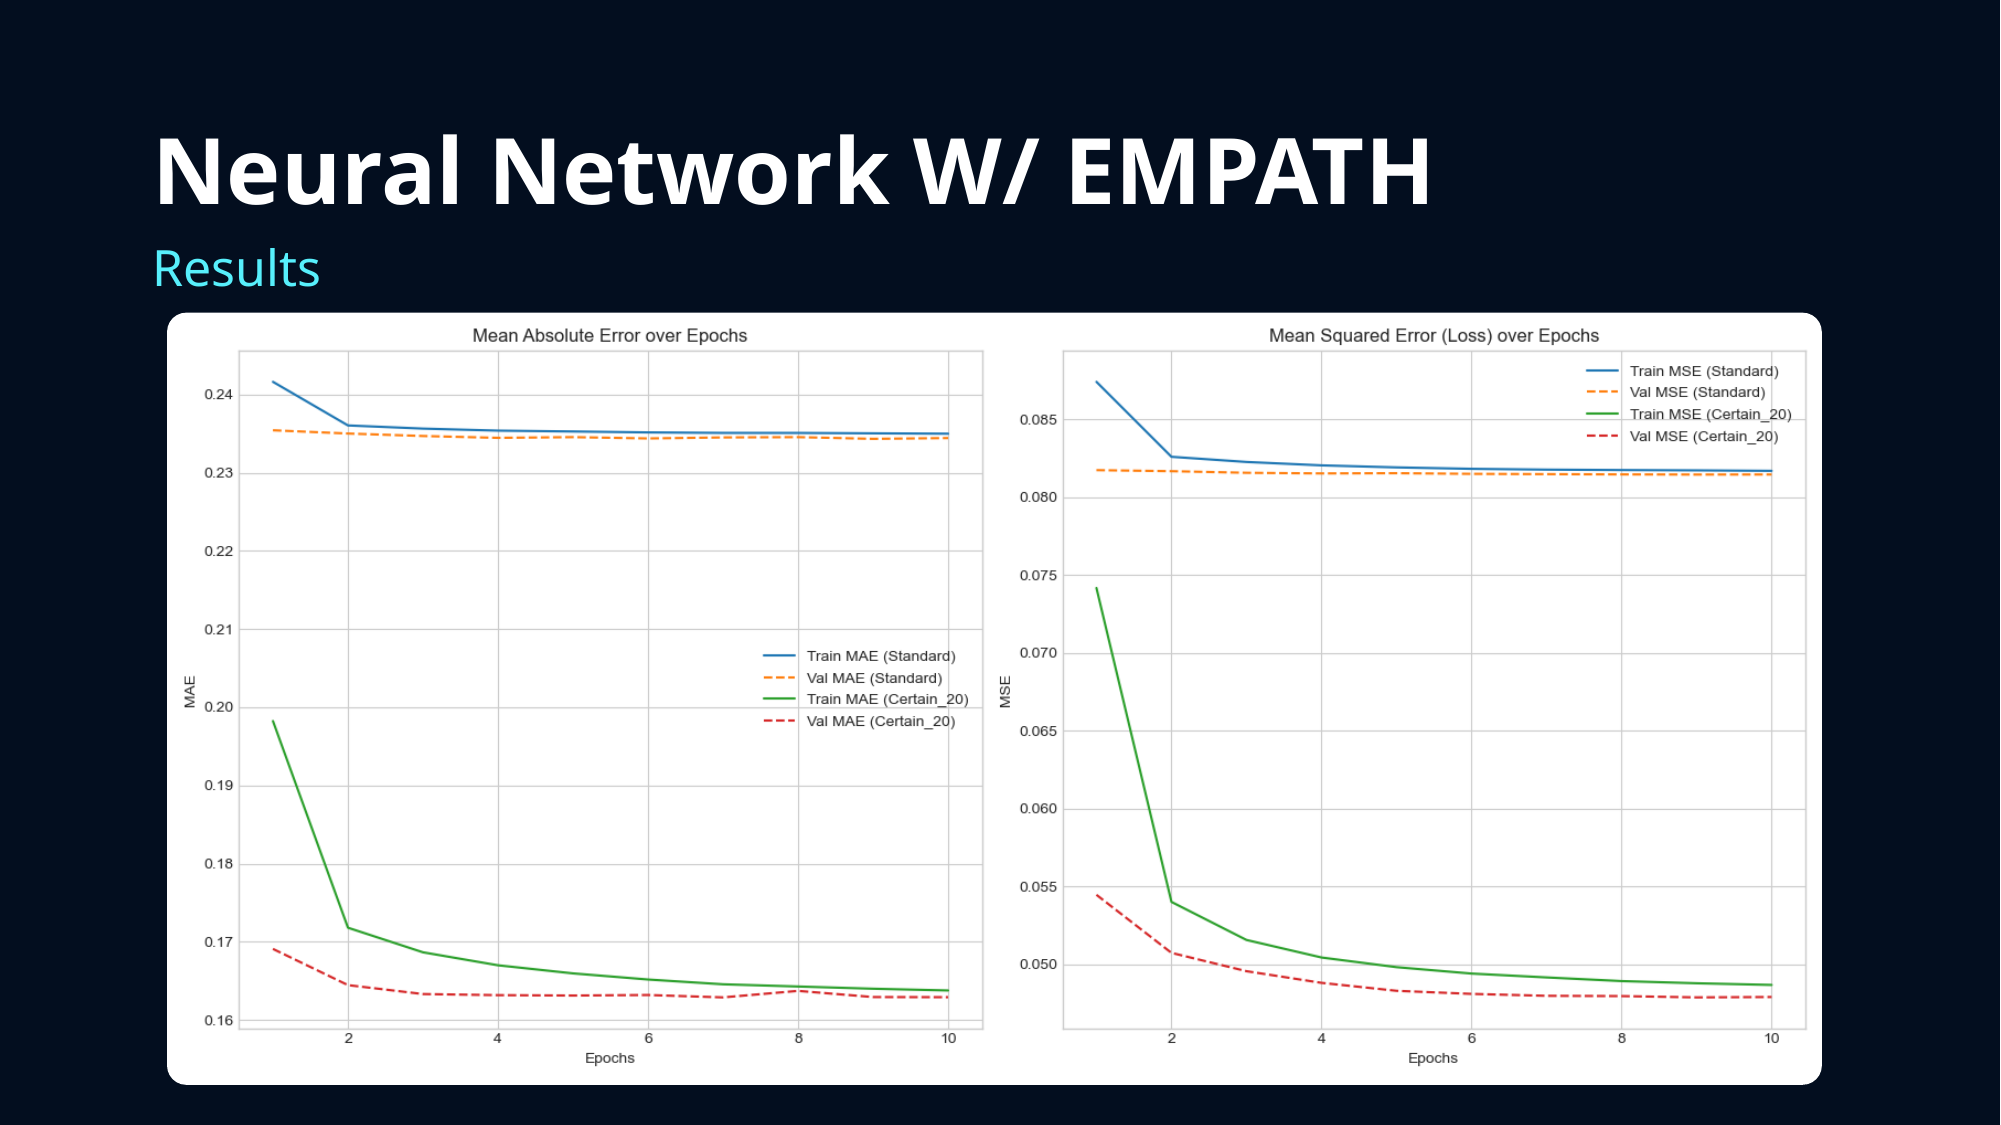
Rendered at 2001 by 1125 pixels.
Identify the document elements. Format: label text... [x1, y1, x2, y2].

picture [167, 312, 1822, 1085]
title Neural Network W/ EMPATH [137, 80, 1863, 232]
subtitle Results [137, 235, 845, 313]
